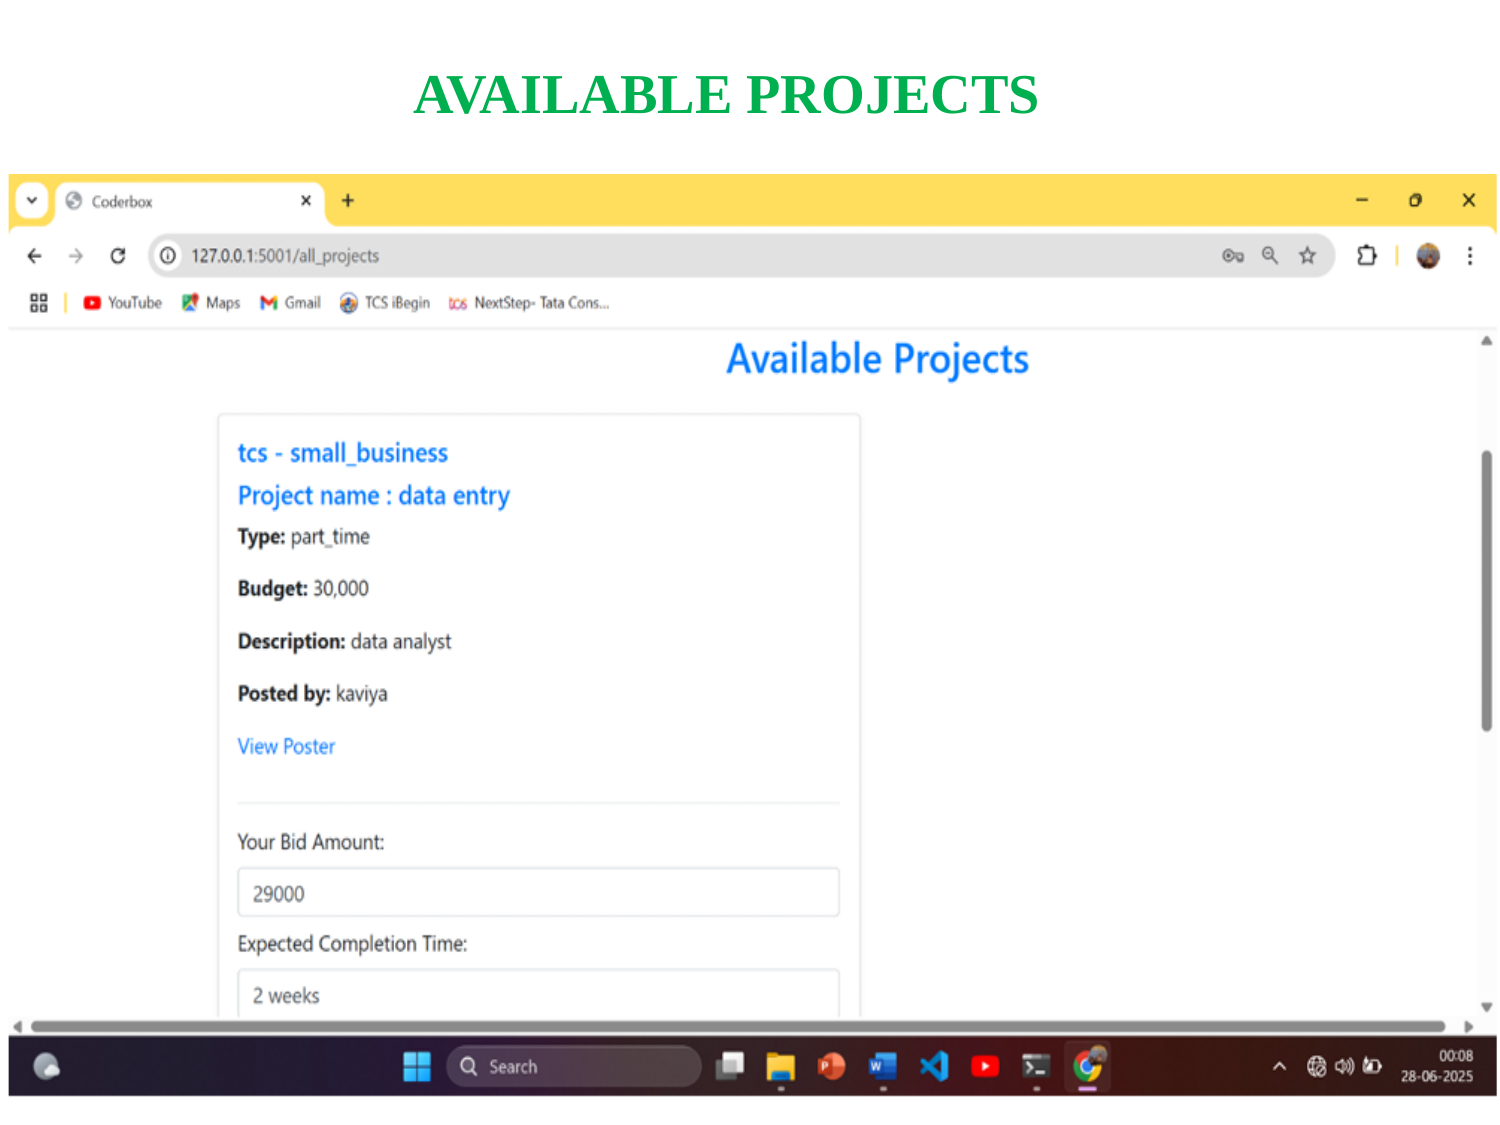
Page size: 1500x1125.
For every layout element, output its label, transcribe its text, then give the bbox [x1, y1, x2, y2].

text_box AVAILABLE PROJECTS [398, 50, 1102, 173]
picture [0, 174, 1500, 1101]
